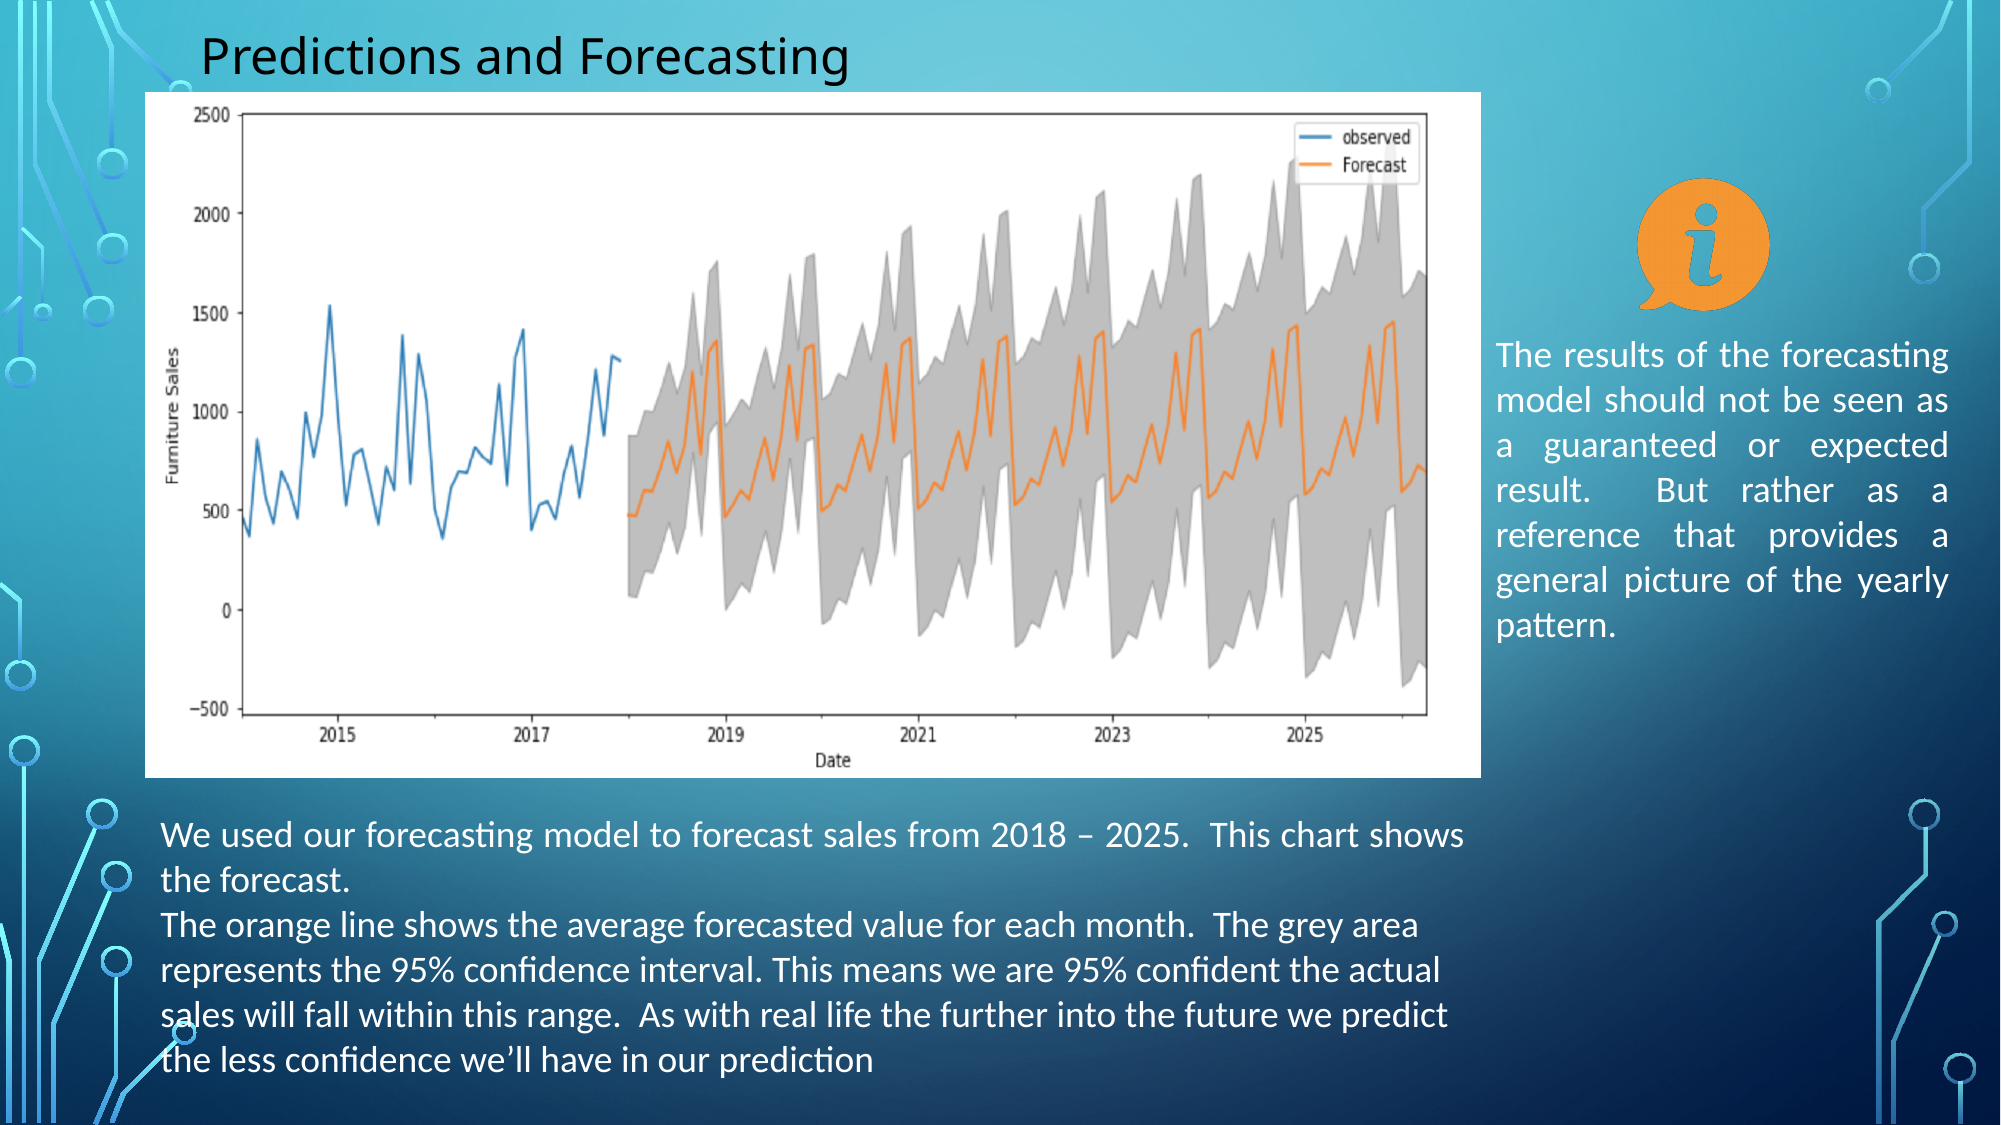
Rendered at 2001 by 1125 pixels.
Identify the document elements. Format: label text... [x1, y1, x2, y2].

picture [1637, 178, 1770, 312]
text_box We used our forecasting model to forecast sales from 2018 – 2025. This chart shows the forecast. The orange line shows the average forecasted value for each month. The grey area represents the 95% confidence interval. This means we are 95% confident the actual sales will fall within this range. As with real life the further into the future we predict the less confidence we’ll have in our prediction [145, 802, 1481, 1088]
picture [145, 92, 1482, 779]
text_box Predictions and Forecasting [186, 17, 1016, 92]
text_box The results of the forecasting model should not be seen as a guaranteed or expected result. But rather as a reference that provides a general picture of the yearly pattern. [1482, 322, 1965, 697]
